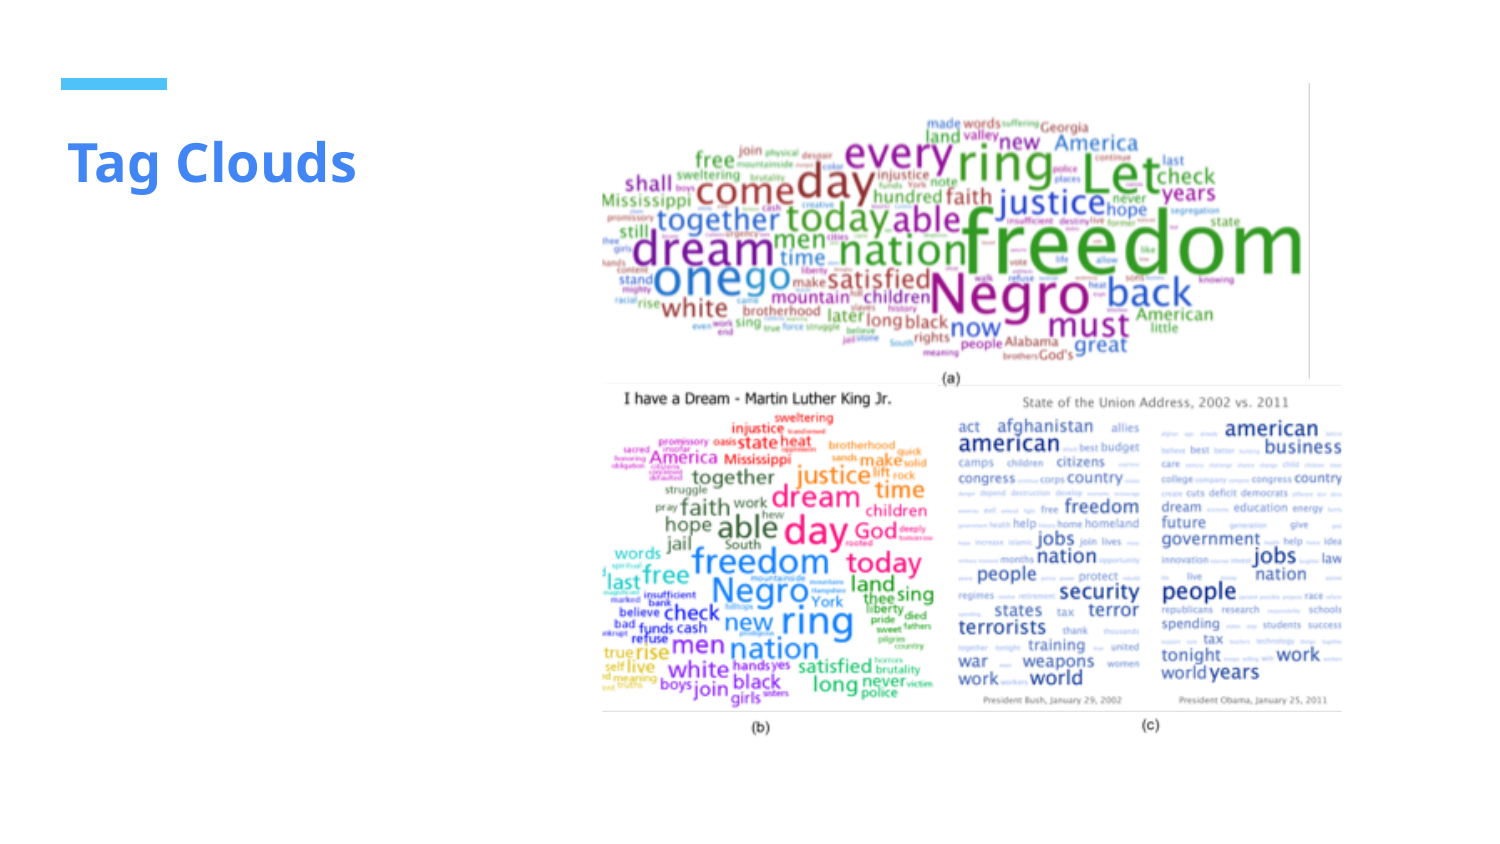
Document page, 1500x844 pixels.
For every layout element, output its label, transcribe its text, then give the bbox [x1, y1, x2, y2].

picture [601, 83, 1342, 745]
title Tag Clouds [52, 113, 405, 631]
